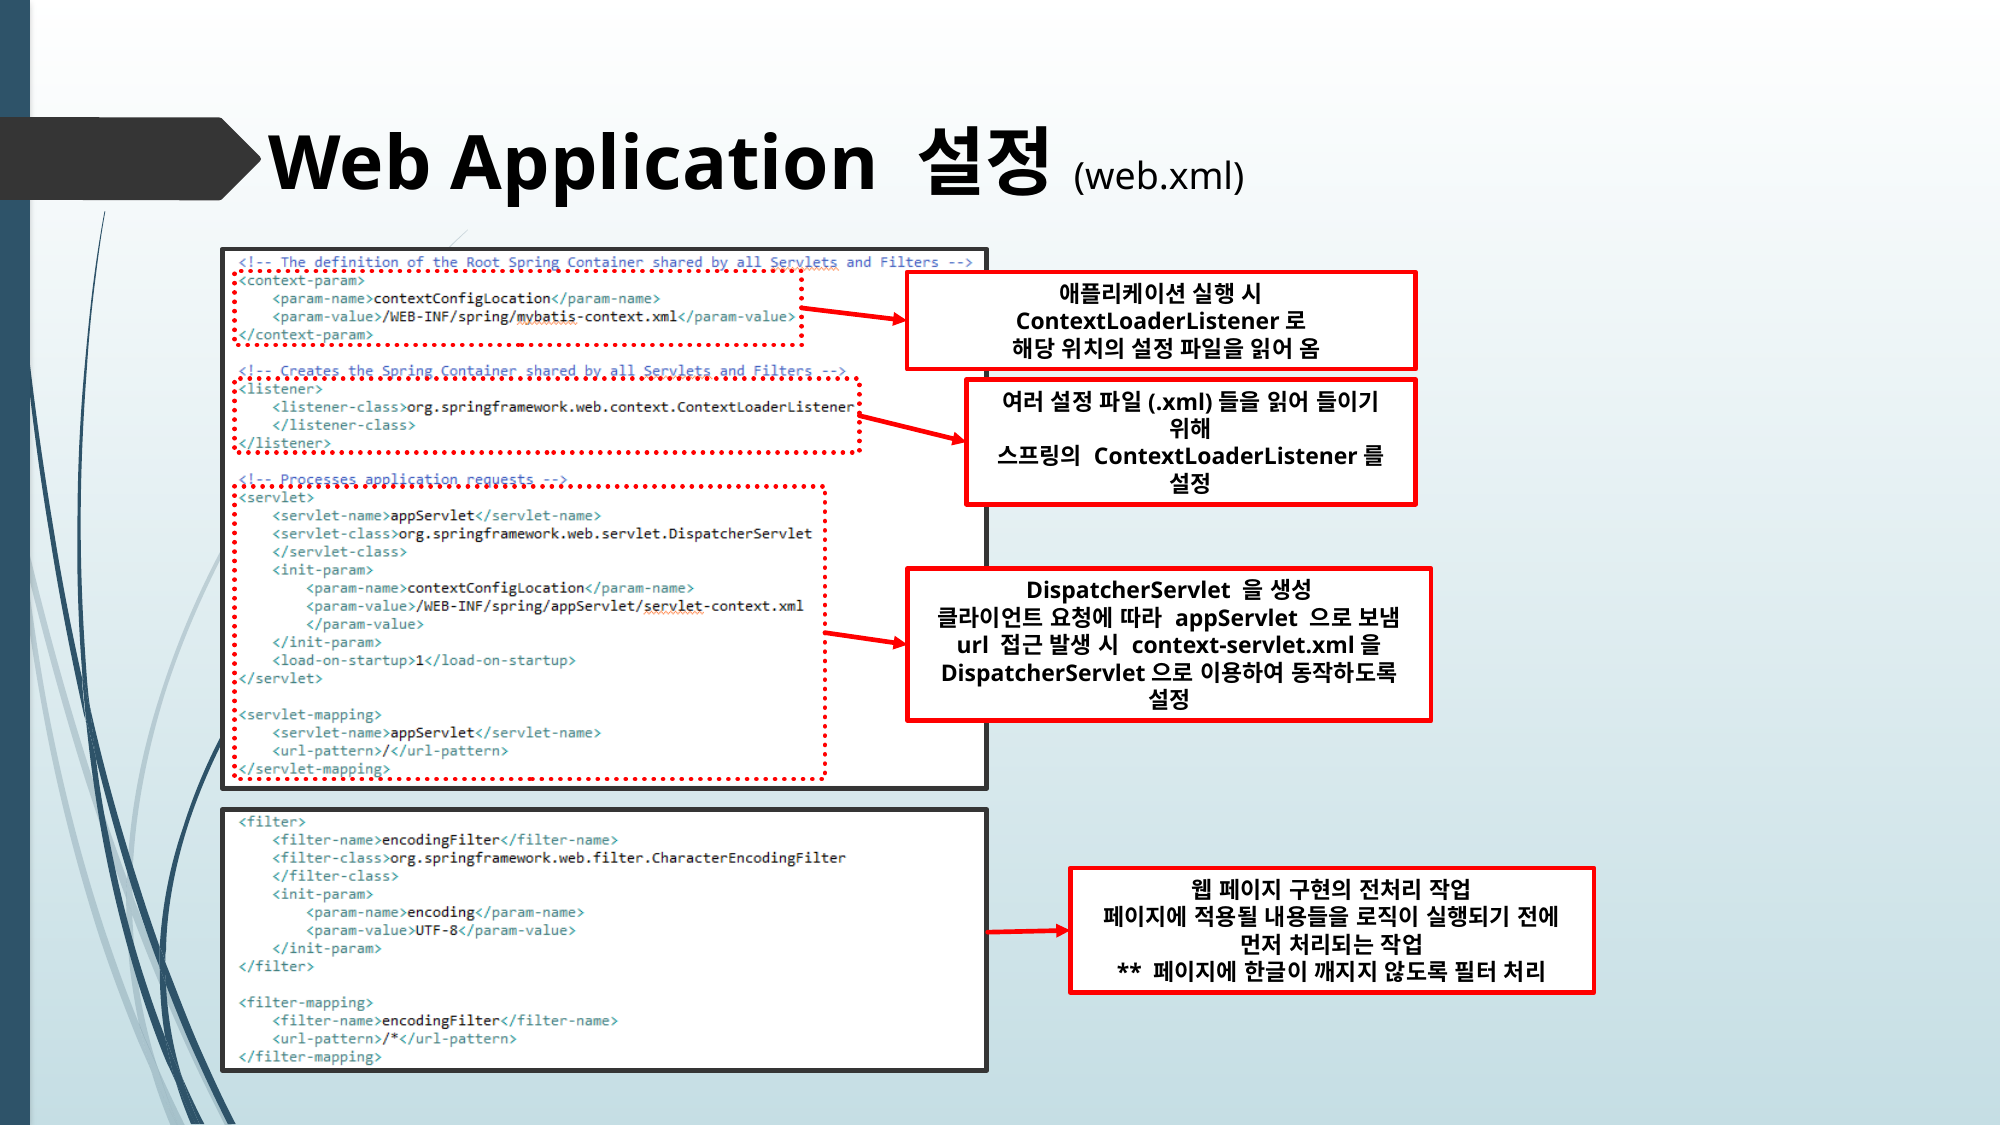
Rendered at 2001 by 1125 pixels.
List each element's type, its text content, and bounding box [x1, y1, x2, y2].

text_box 웹 페이지 구현의 전처리 작업 페이지에 적용될 내용들을 로직이 실행되기 전에 먼저 처리되는 작업 ** 페이지에 한글이 깨지지 않도록 필터 처리 [1069, 867, 1595, 994]
text_box Web Application 설정 (web.xml) [254, 107, 1260, 212]
text_box DispatcherServlet 을 생성 클라이언트 요청에 따라 appServlet 으로 보냄 url 접근 발생 시 context-servlet.xml을 DispatcherServlet으로 이용하여 동작하도록 설정 [988, 567, 1432, 722]
picture [224, 251, 985, 787]
text_box 여러 설정 파일(.xml)들을 읽어 들이기 위해 스프링의 ContextLoaderListener를 설정 [988, 378, 1417, 506]
picture [224, 811, 985, 1069]
text_box 애플리케이션 실행 시 ContextLoaderListener로 해당 위치의 설정 파일을 읽어 옴 [988, 271, 1417, 370]
